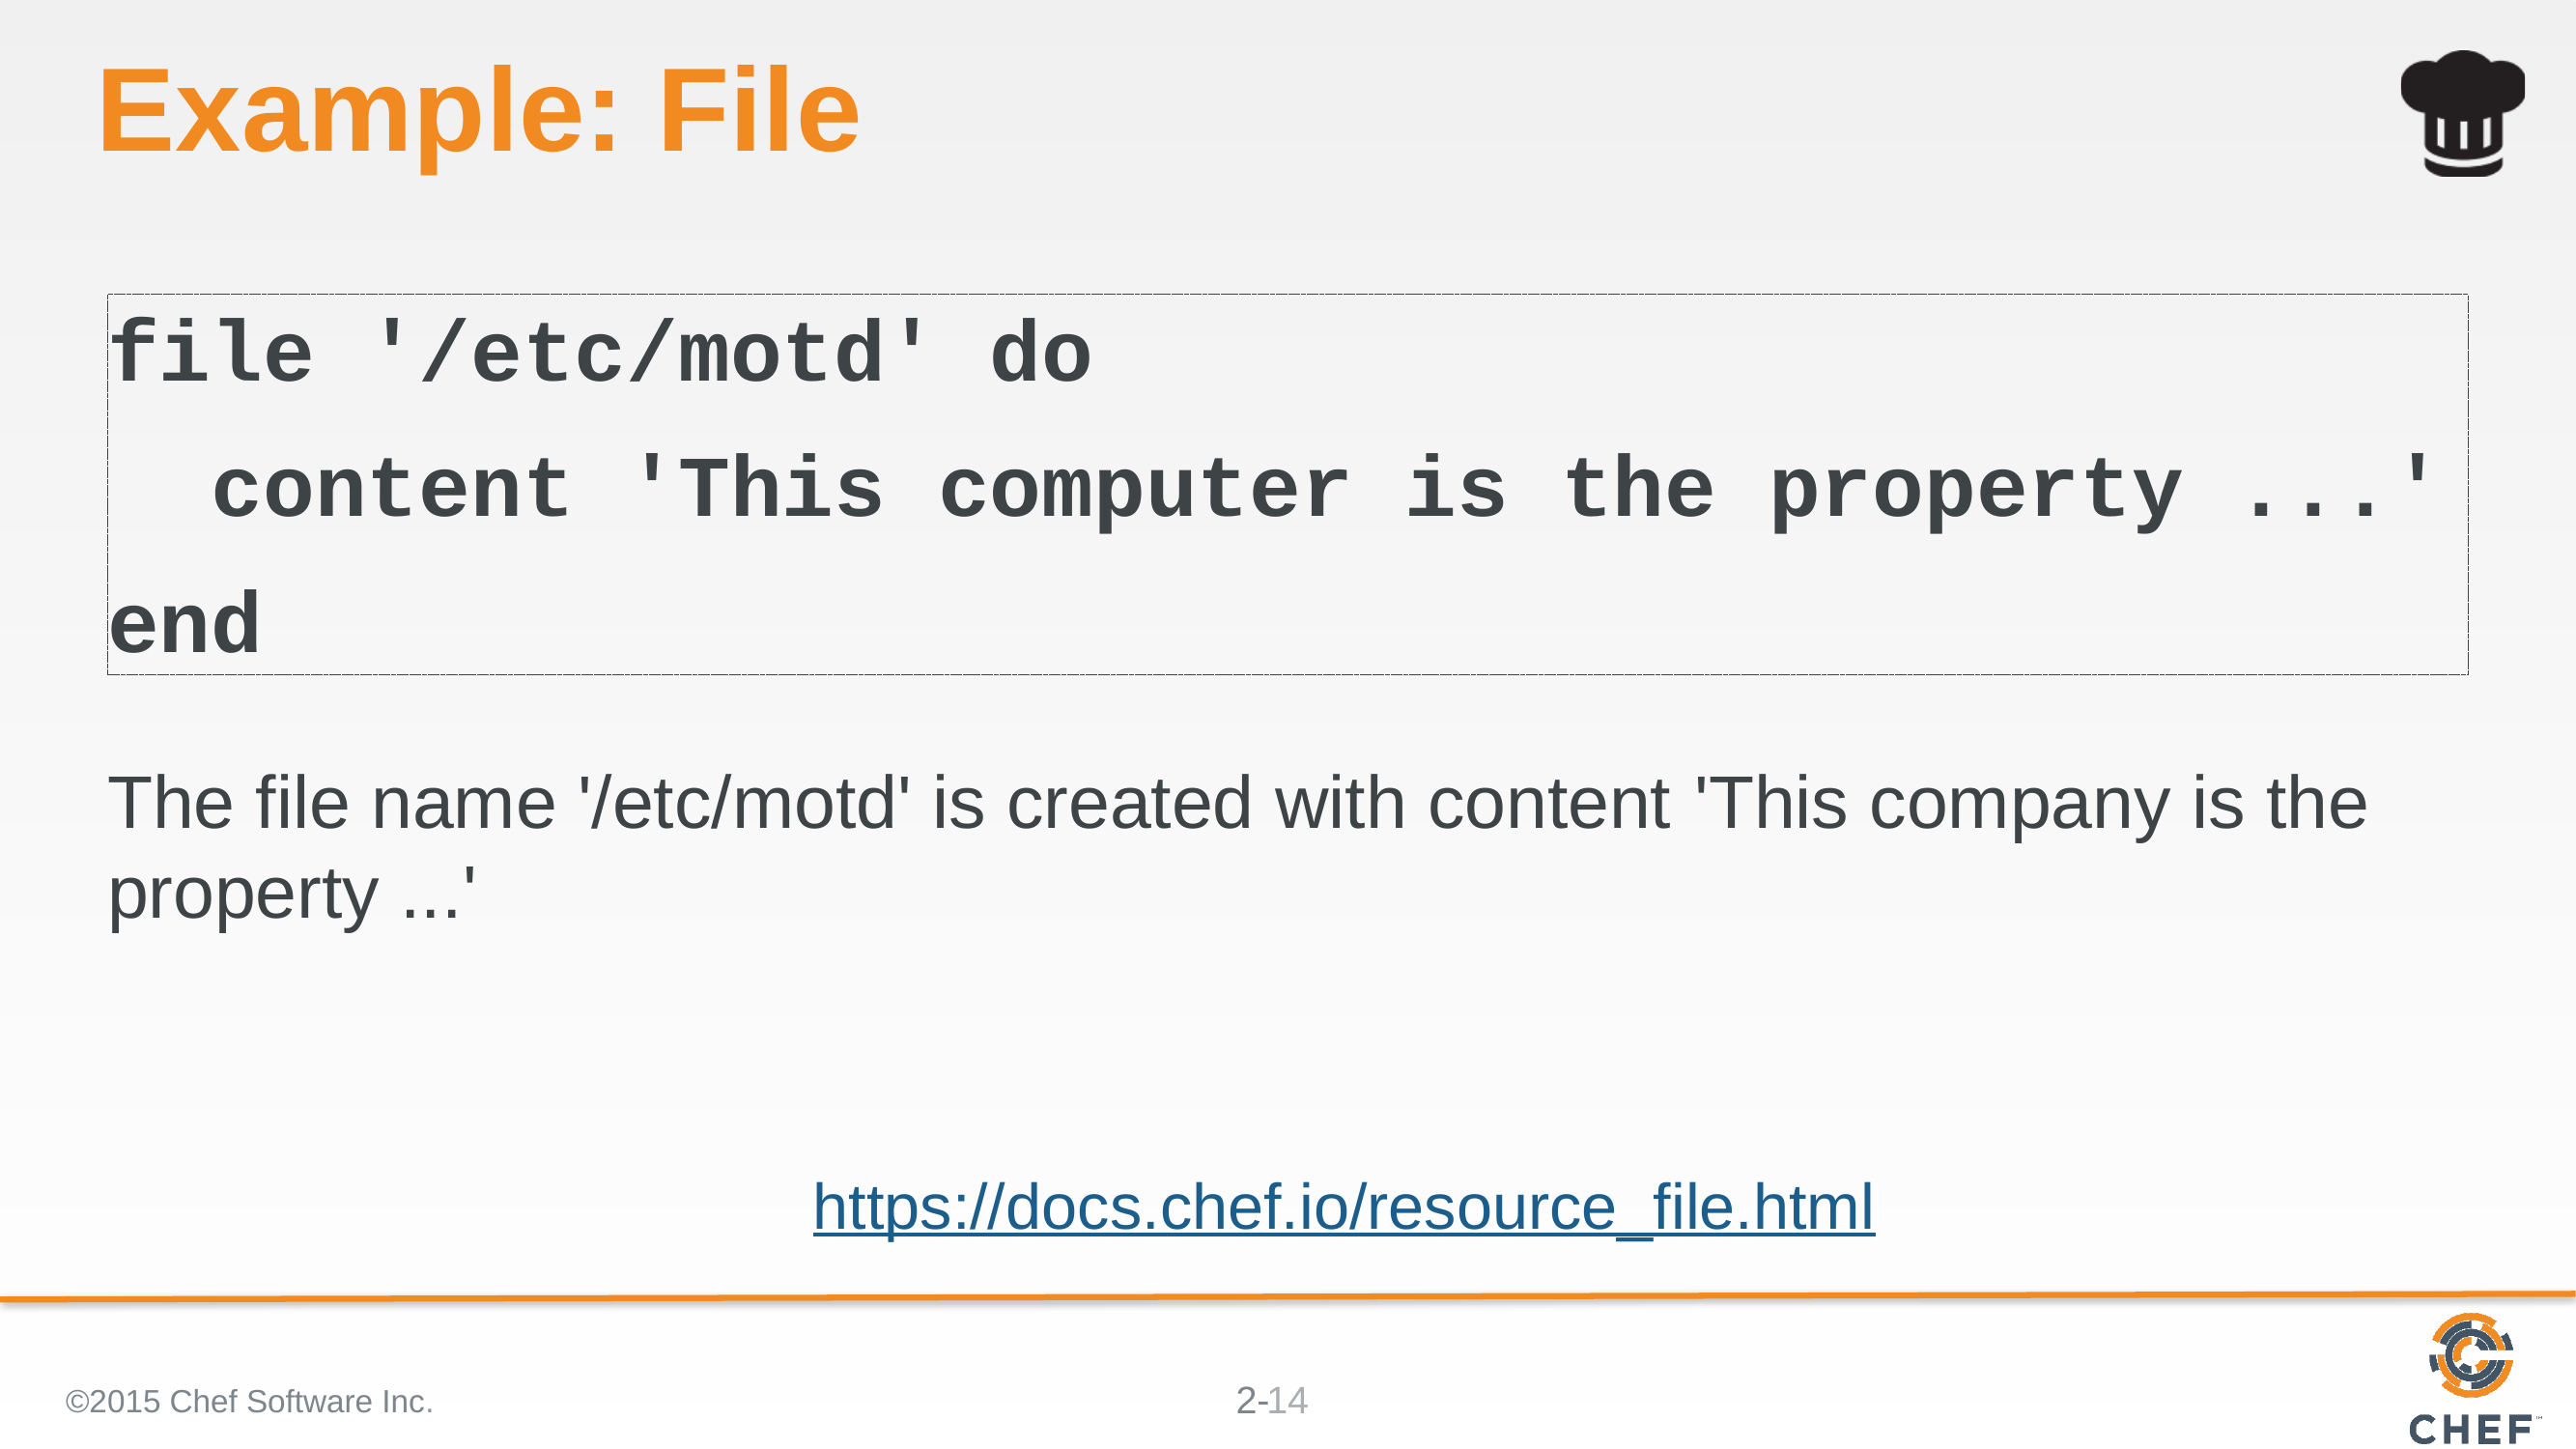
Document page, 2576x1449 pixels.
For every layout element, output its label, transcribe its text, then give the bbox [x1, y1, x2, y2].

title Example: File [96, 48, 2463, 180]
text_box https://docs.chef.io/resource_file.html [674, 1164, 2014, 1262]
text_box The file name '/etc/motd' is created with content 'This company is the property ...' [107, 753, 2469, 1125]
list file '/etc/motd' do content 'This computer is the property ...' end [107, 294, 2469, 675]
picture [2399, 1297, 2550, 1449]
slide_number 14 [998, 1359, 1578, 1437]
footer ©2015 Chef Software Inc. [51, 1359, 952, 1440]
